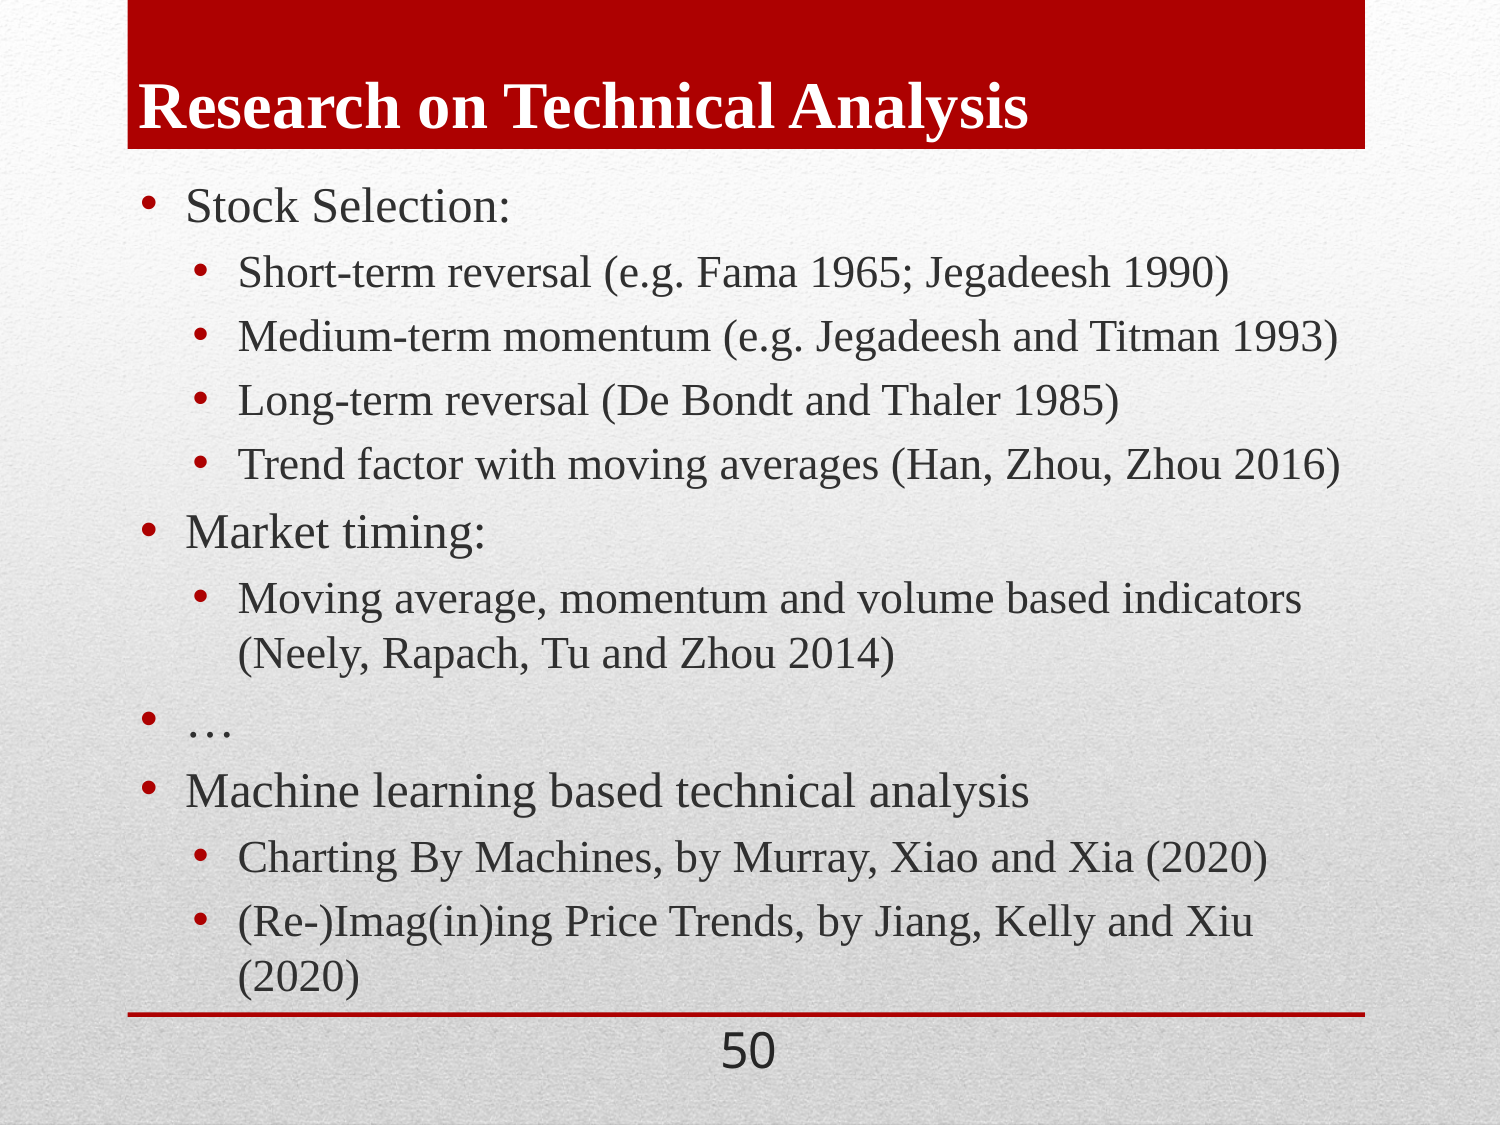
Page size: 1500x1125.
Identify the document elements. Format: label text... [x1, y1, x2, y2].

slide_number 50 [667, 1023, 793, 1084]
title Research on Technical Analysis [123, 0, 1365, 149]
list Stock Selection: Short-term reversal (e.g. Fama 1965; Jegadeesh 1990) Medium-term momentum (e.g. Jegadeesh and Titman 1993) Long-term reversal (De Bondt and Thaler 1985) Trend factor with moving averages (Han, Zhou, Zhou 2016) Market timing: Moving average, momentum and volume based indicators (Neely, Rapach, Tu and Zhou 2014) … Machine learning based technical analysis Charting By Machines, by Murray, Xiao and Xia (2020) (Re-)Imag(in)ing Price Trends, by Jiang, Kelly and Xiu (2020) [125, 160, 1365, 1013]
